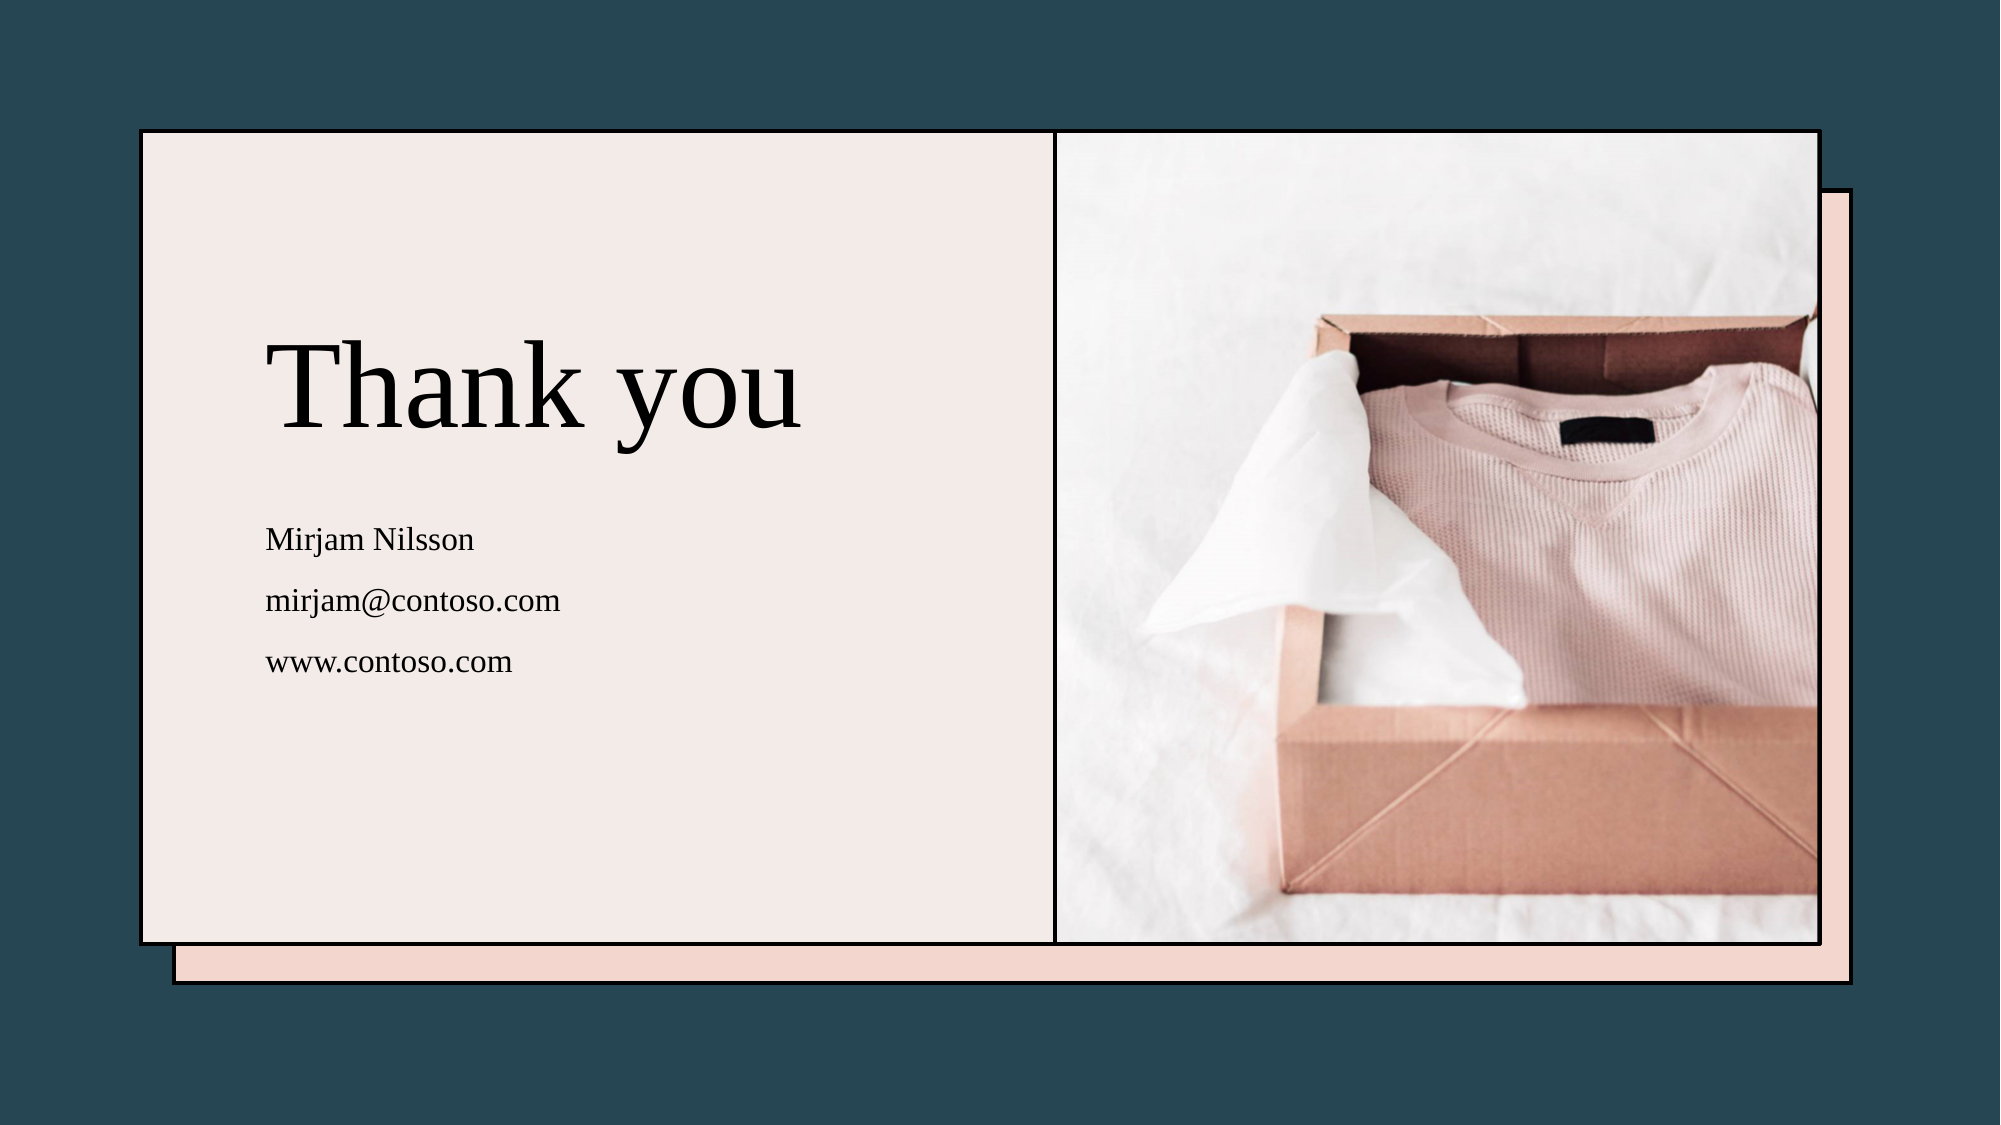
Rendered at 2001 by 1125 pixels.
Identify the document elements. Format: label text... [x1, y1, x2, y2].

title Thank you [250, 311, 1050, 593]
subtitle Mirjam Nilsson mirjam@contoso.com www.contoso.com [250, 510, 893, 819]
picture [1056, 133, 1818, 942]
